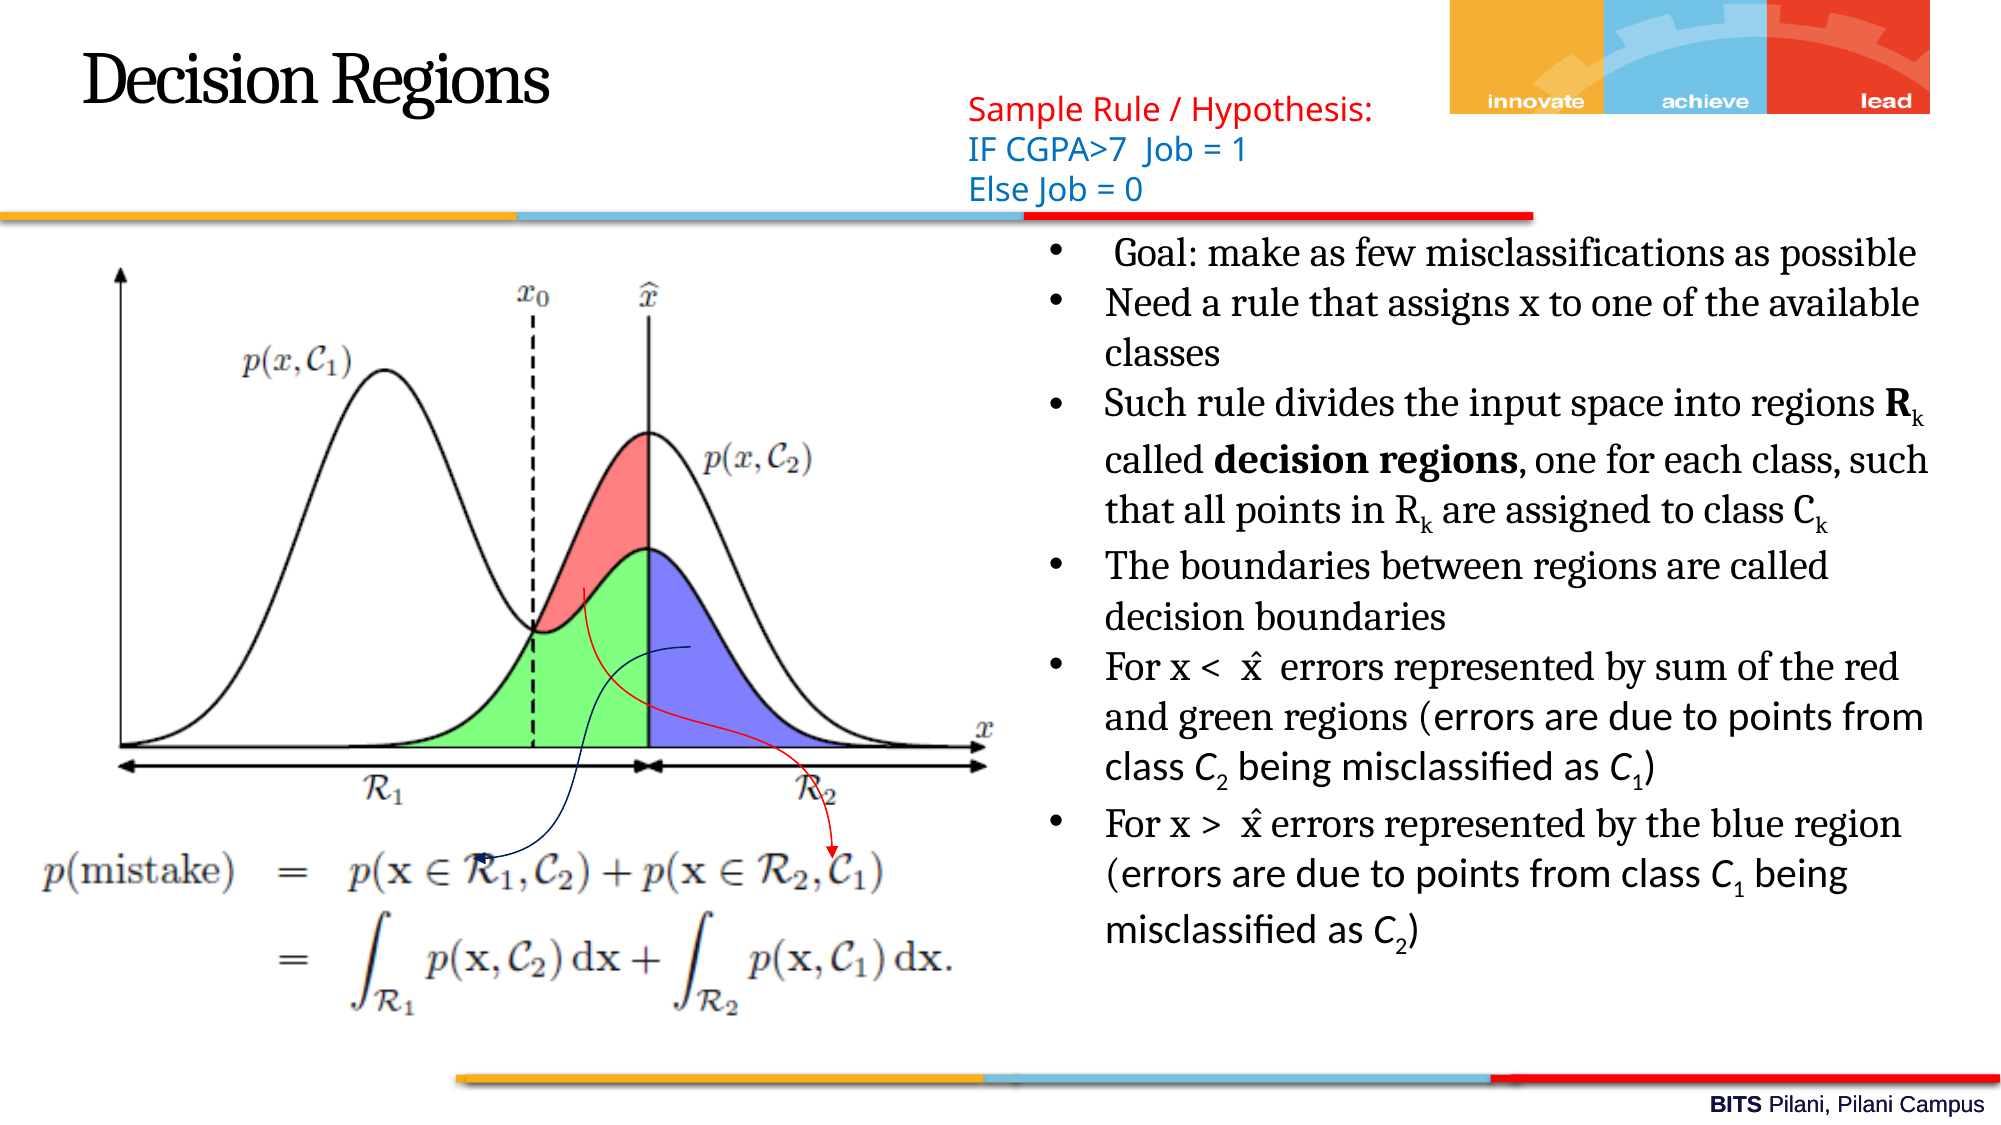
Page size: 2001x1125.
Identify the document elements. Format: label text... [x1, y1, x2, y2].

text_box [572, 598, 844, 848]
picture [1449, 0, 1930, 114]
text_box Sample Rule / Hypothesis: IF CGPA>7 Job = 1 Else Job = 0 [953, 80, 1396, 216]
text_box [472, 646, 691, 859]
picture [41, 839, 971, 1033]
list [83, 247, 1042, 806]
text_box Goal: make as few misclassifications as possible Need a rule that assigns x to one of the available classes Such rule divides the input space into regions Rk called decision regions, one for each class, such that all points in Rk are assigned to class Ck The boundaries between regions are called decision boundaries For x < x̂ errors represented by sum of the red and green regions (errors are due to points from class C2 being misclassified as C1) For x > x̂ errors represented by the blue region (errors are due to points from class C1 being misclassified as C2) [1034, 217, 1971, 967]
list Decision Regions [66, 24, 1450, 213]
